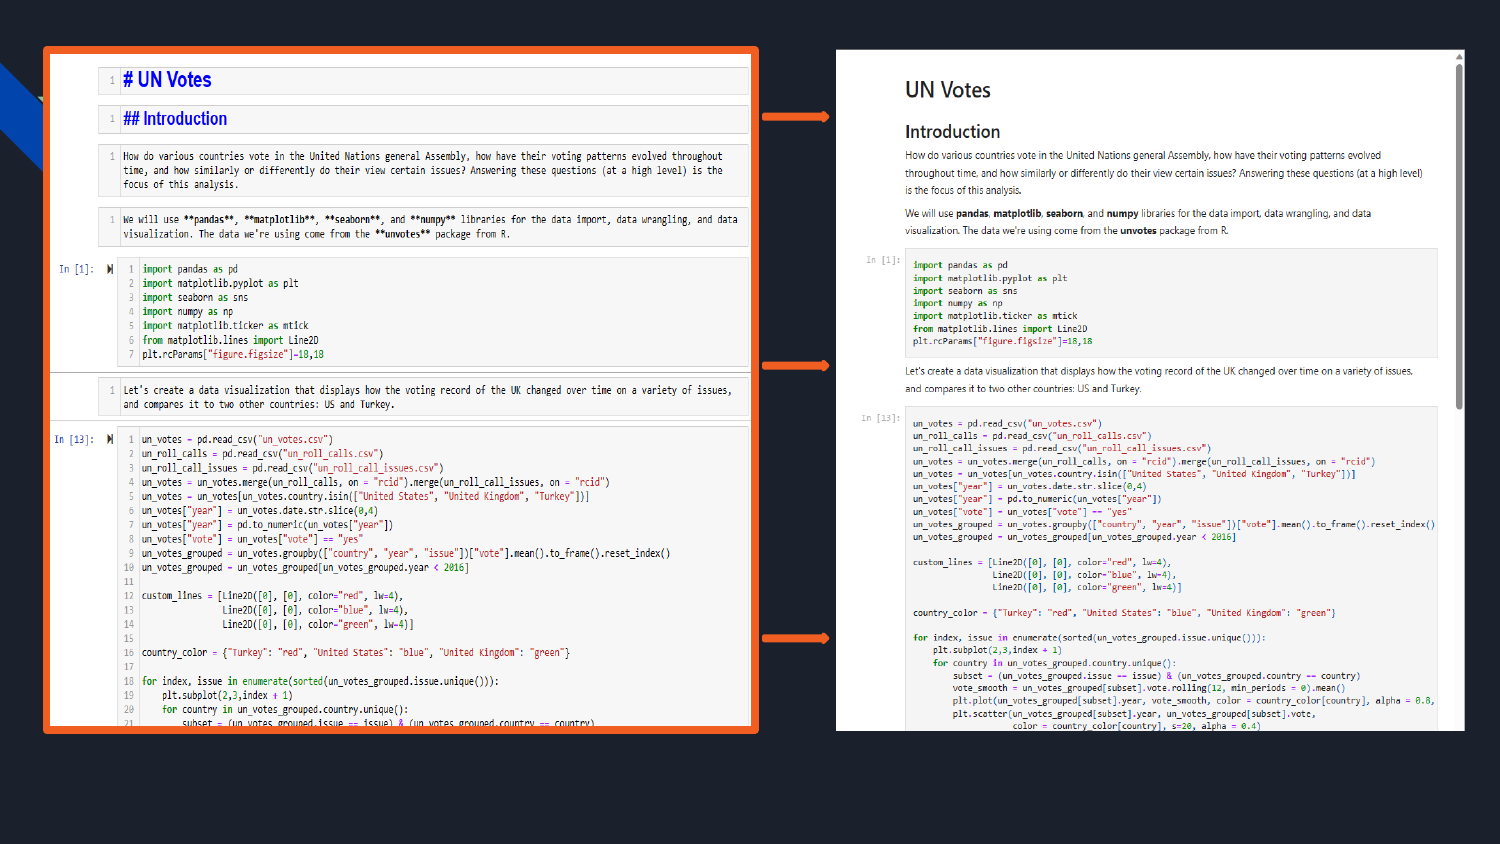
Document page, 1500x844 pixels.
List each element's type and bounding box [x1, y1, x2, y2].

text_box [762, 632, 830, 644]
picture [46, 49, 756, 731]
picture [836, 49, 1465, 731]
text_box [762, 359, 830, 372]
text_box [762, 111, 830, 123]
